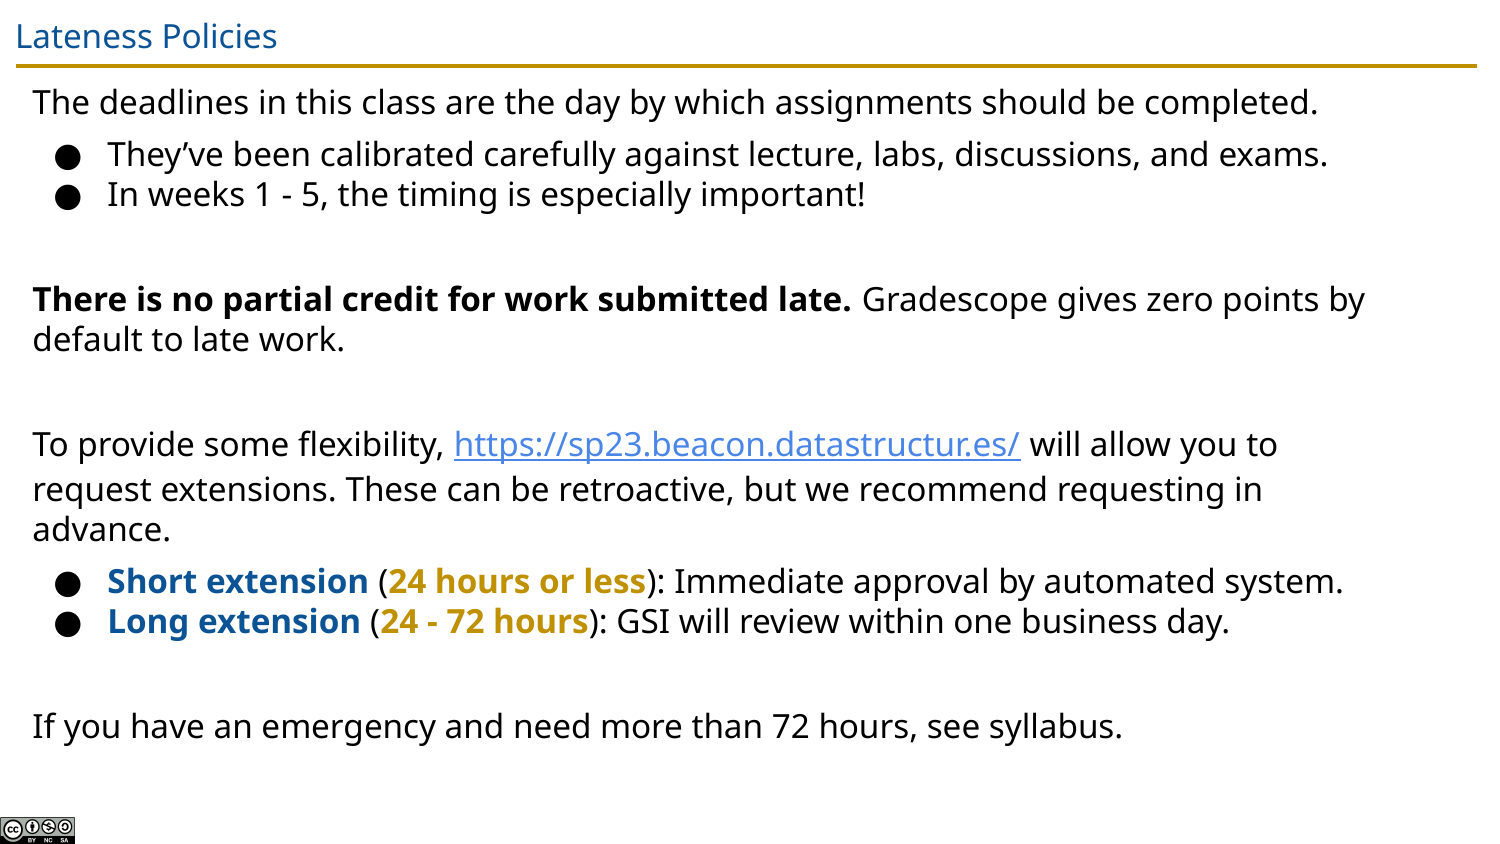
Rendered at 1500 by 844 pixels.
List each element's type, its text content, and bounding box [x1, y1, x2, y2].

list The deadlines in this class are the day by which assignments should be completed. They’ve been calibrated carefully against lecture, labs, discussions, and exams. In weeks 1 - 5, the timing is especially important! There is no partial credit for work submitted late. Gradescope gives zero points by default to late work. To provide some flexibility, https://sp23.beacon.datastructur.es/ will allow you to request extensions. These can be retroactive, but we recommend requesting in advance. Short extension (24 hours or less): Immediate approval by automated system. Long extension (24 - 72 hours): GSI will review within one business day. If you have an emergency and need more than 72 hours, see syllabus. [17, 65, 1416, 627]
title Lateness Policies [0, 0, 1398, 65]
picture [0, 817, 75, 844]
